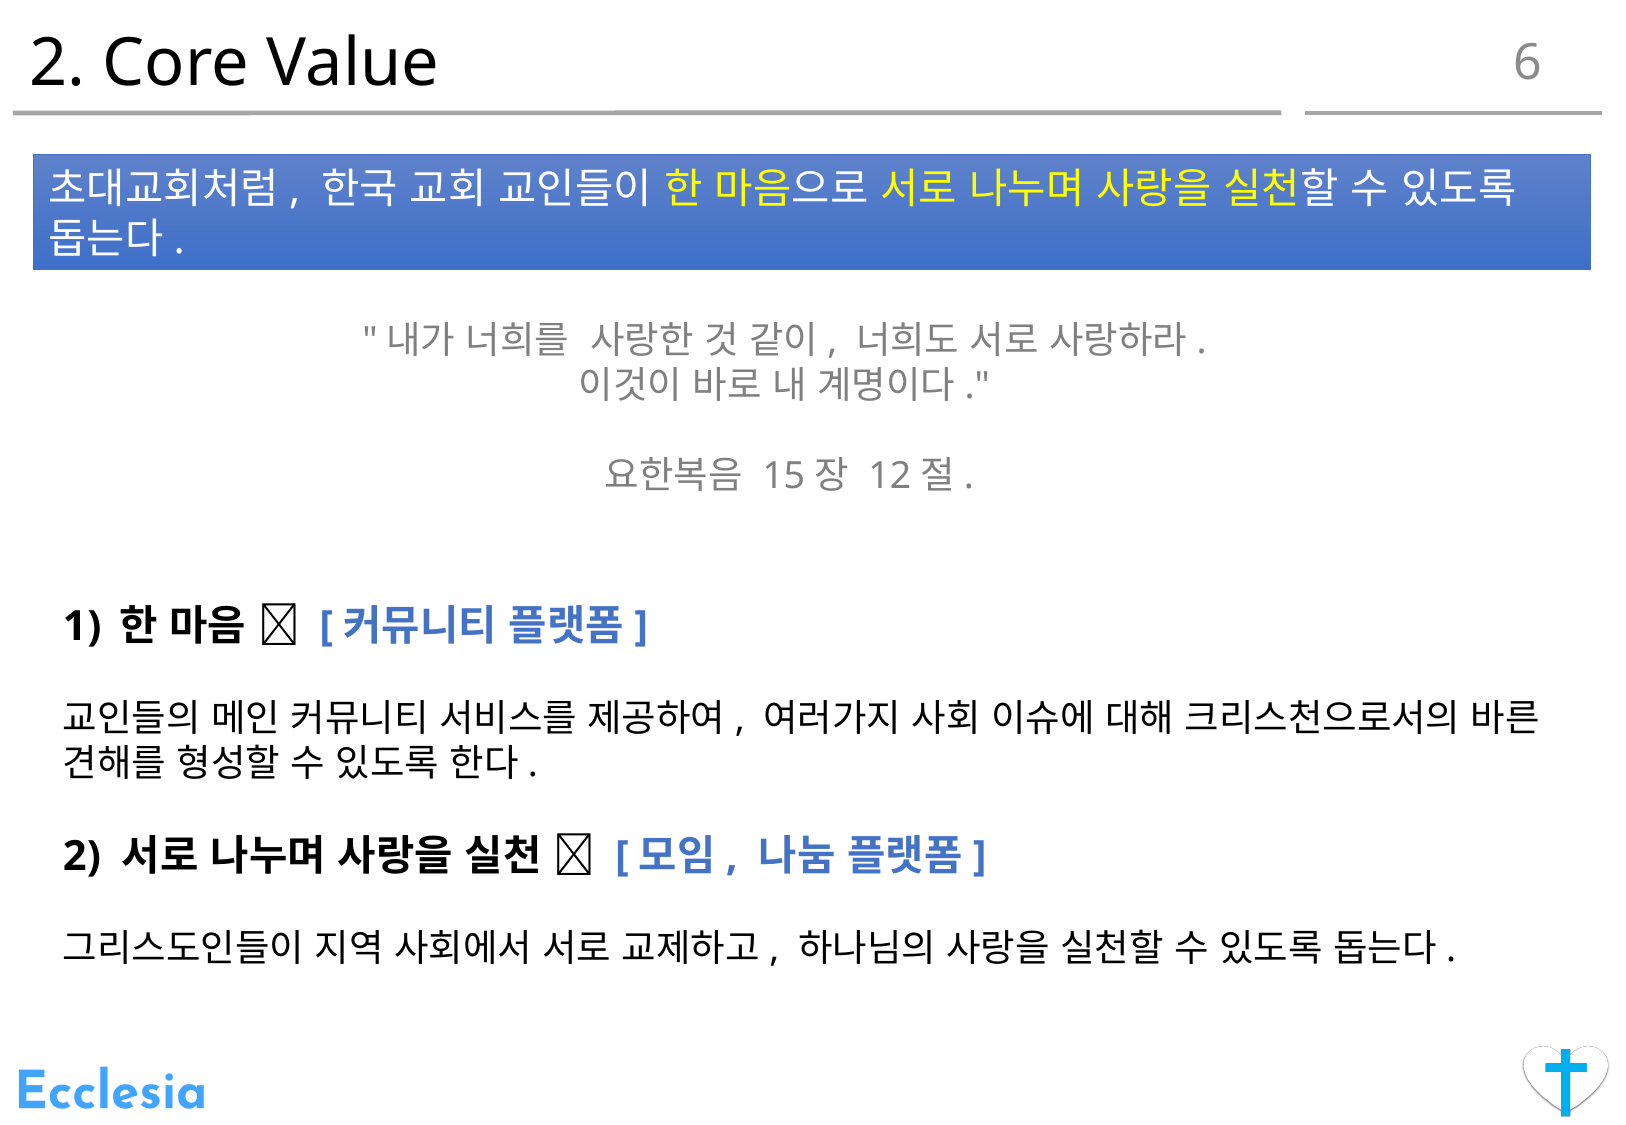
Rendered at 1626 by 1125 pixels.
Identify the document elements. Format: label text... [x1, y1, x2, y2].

picture [14, 1065, 208, 1112]
slide_number 6 [1202, 33, 1557, 94]
text_box "내가 너희를 사랑한 것 같이, 너희도 서로 사랑하라. 이것이 바로 내 계명이다." 요한복음 15장 12절. [57, 308, 1521, 504]
picture [1520, 1044, 1611, 1121]
text_box 2. Core Value [14, 13, 1396, 115]
text_box 초대교회처럼, 한국 교회 교인들이 한 마음으로 서로 나누며 사랑을 실천할 수 있도록 돕는다. [33, 154, 1591, 270]
text_box 한 마음  [커뮤니티 플랫폼] 교인들의 메인 커뮤니티 서비스를 제공하여, 여러가지 사회 이슈에 대해 크리스천으로서의 바른 견해를 형성할 수 있도록 한다. 2) 서로 나누며 사랑을 실천  [모임, 나눔 플랫폼] 그리스도인들이 지역 사회에서 서로 교제하고, 하나님의 사랑을 실천할 수 있도록 돕는다. [48, 591, 1591, 977]
